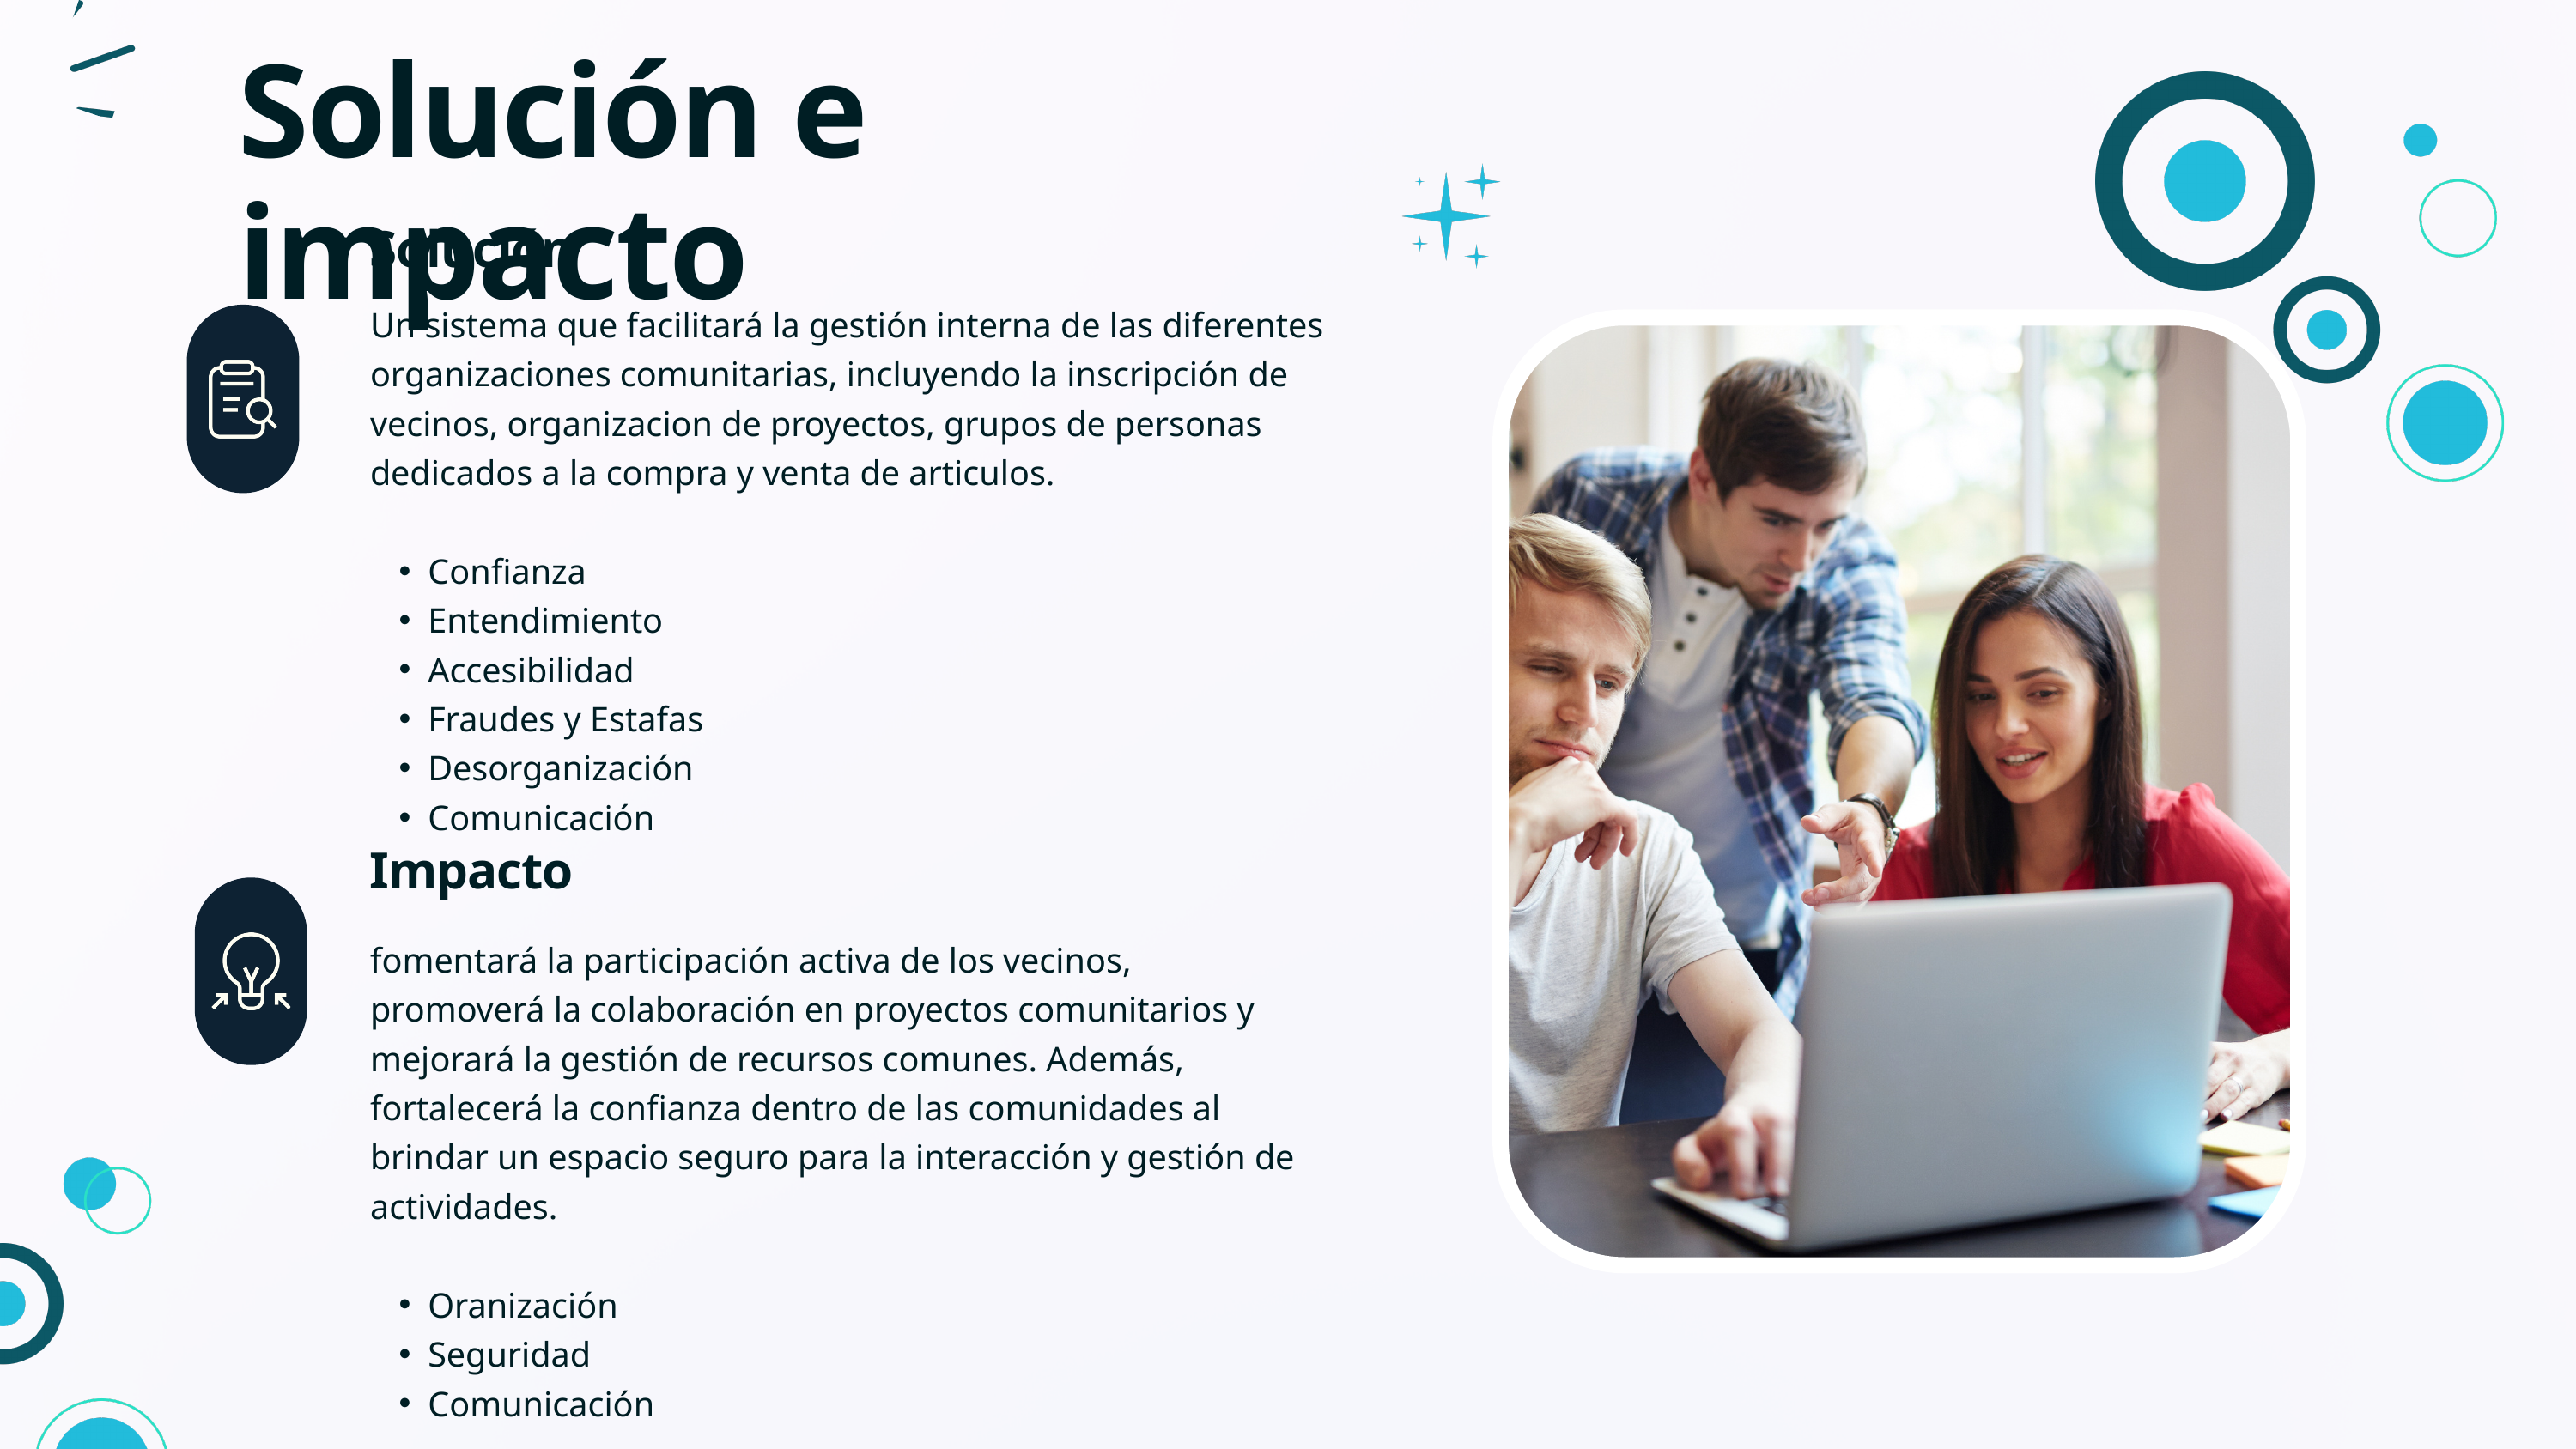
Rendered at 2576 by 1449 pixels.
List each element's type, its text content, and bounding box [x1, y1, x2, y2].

text_box Un sistema que facilitará la gestión interna de las diferentes organizaciones comunitarias, incluyendo la inscripción de vecinos, organizacion de proyectos, grupos de personas dedicados a la compra y venta de articulos. Confianza Entendimiento Accesibilidad Fraudes y Estafas Desorganización Comunicación [369, 294, 1402, 838]
text_box [0, 0, 2576, 1449]
text_box Solución [369, 222, 1206, 278]
text_box [1401, 163, 1501, 269]
text_box [0, 1154, 169, 1449]
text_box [148, 343, 337, 456]
text_box fomentará la participación activa de los vecinos, promoverá la colaboración en proyectos comunitarios y mejorará la gestión de recursos comunes. Además, fortalecerá la confianza dentro de las comunidades al brindar un espacio seguro para la interacción y gestión de actividades. Oranización Seguridad Comunicación [369, 930, 1303, 1449]
text_box Impacto [369, 843, 1206, 954]
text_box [1500, 317, 2299, 1266]
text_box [156, 914, 345, 1028]
text_box Solución e impacto [238, 41, 1371, 325]
text_box [2094, 71, 2505, 482]
text_box [46, 0, 145, 121]
